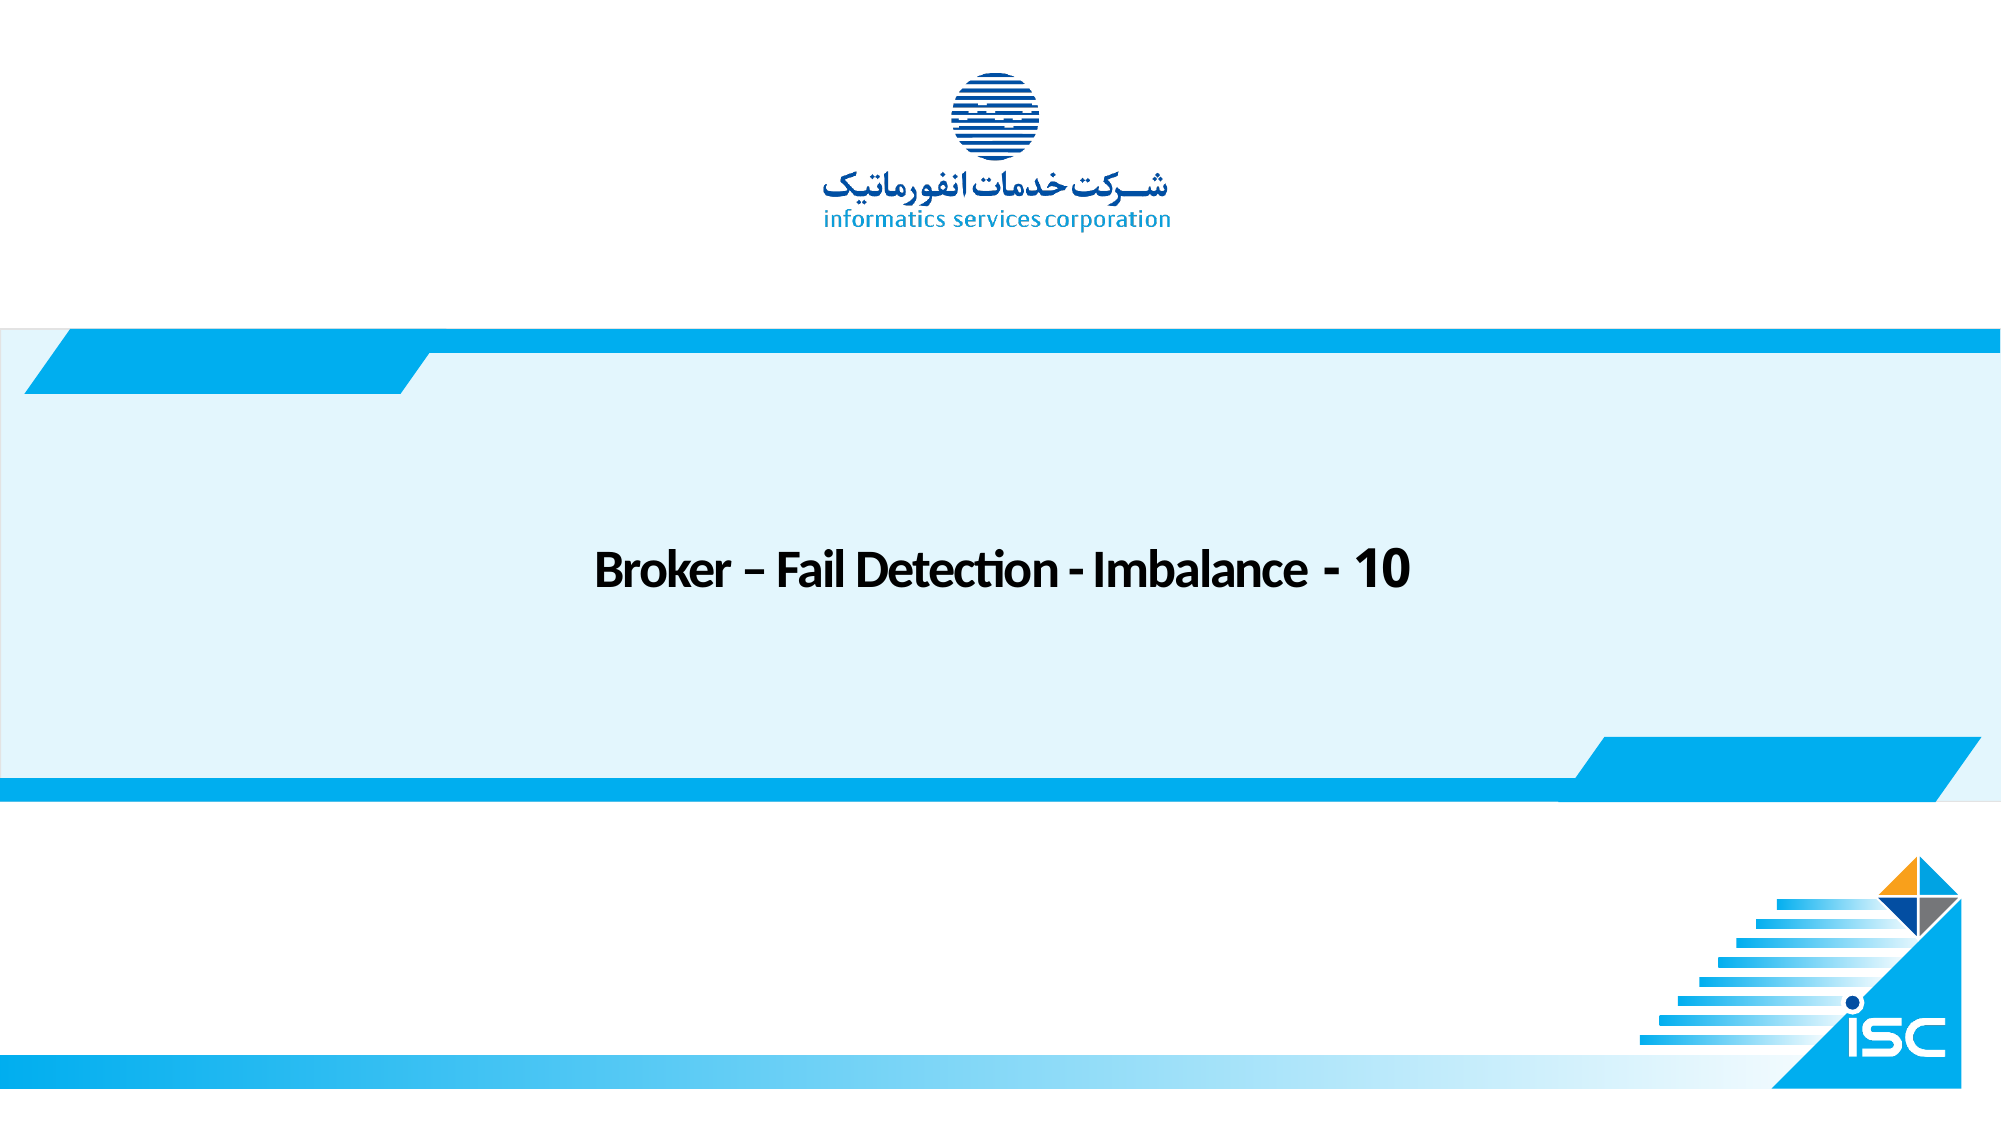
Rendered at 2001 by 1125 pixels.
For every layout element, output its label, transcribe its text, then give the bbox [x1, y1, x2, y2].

picture [802, 60, 1198, 256]
title 10 - Broker – Fail Detection - Imbalance [24, 414, 1982, 717]
